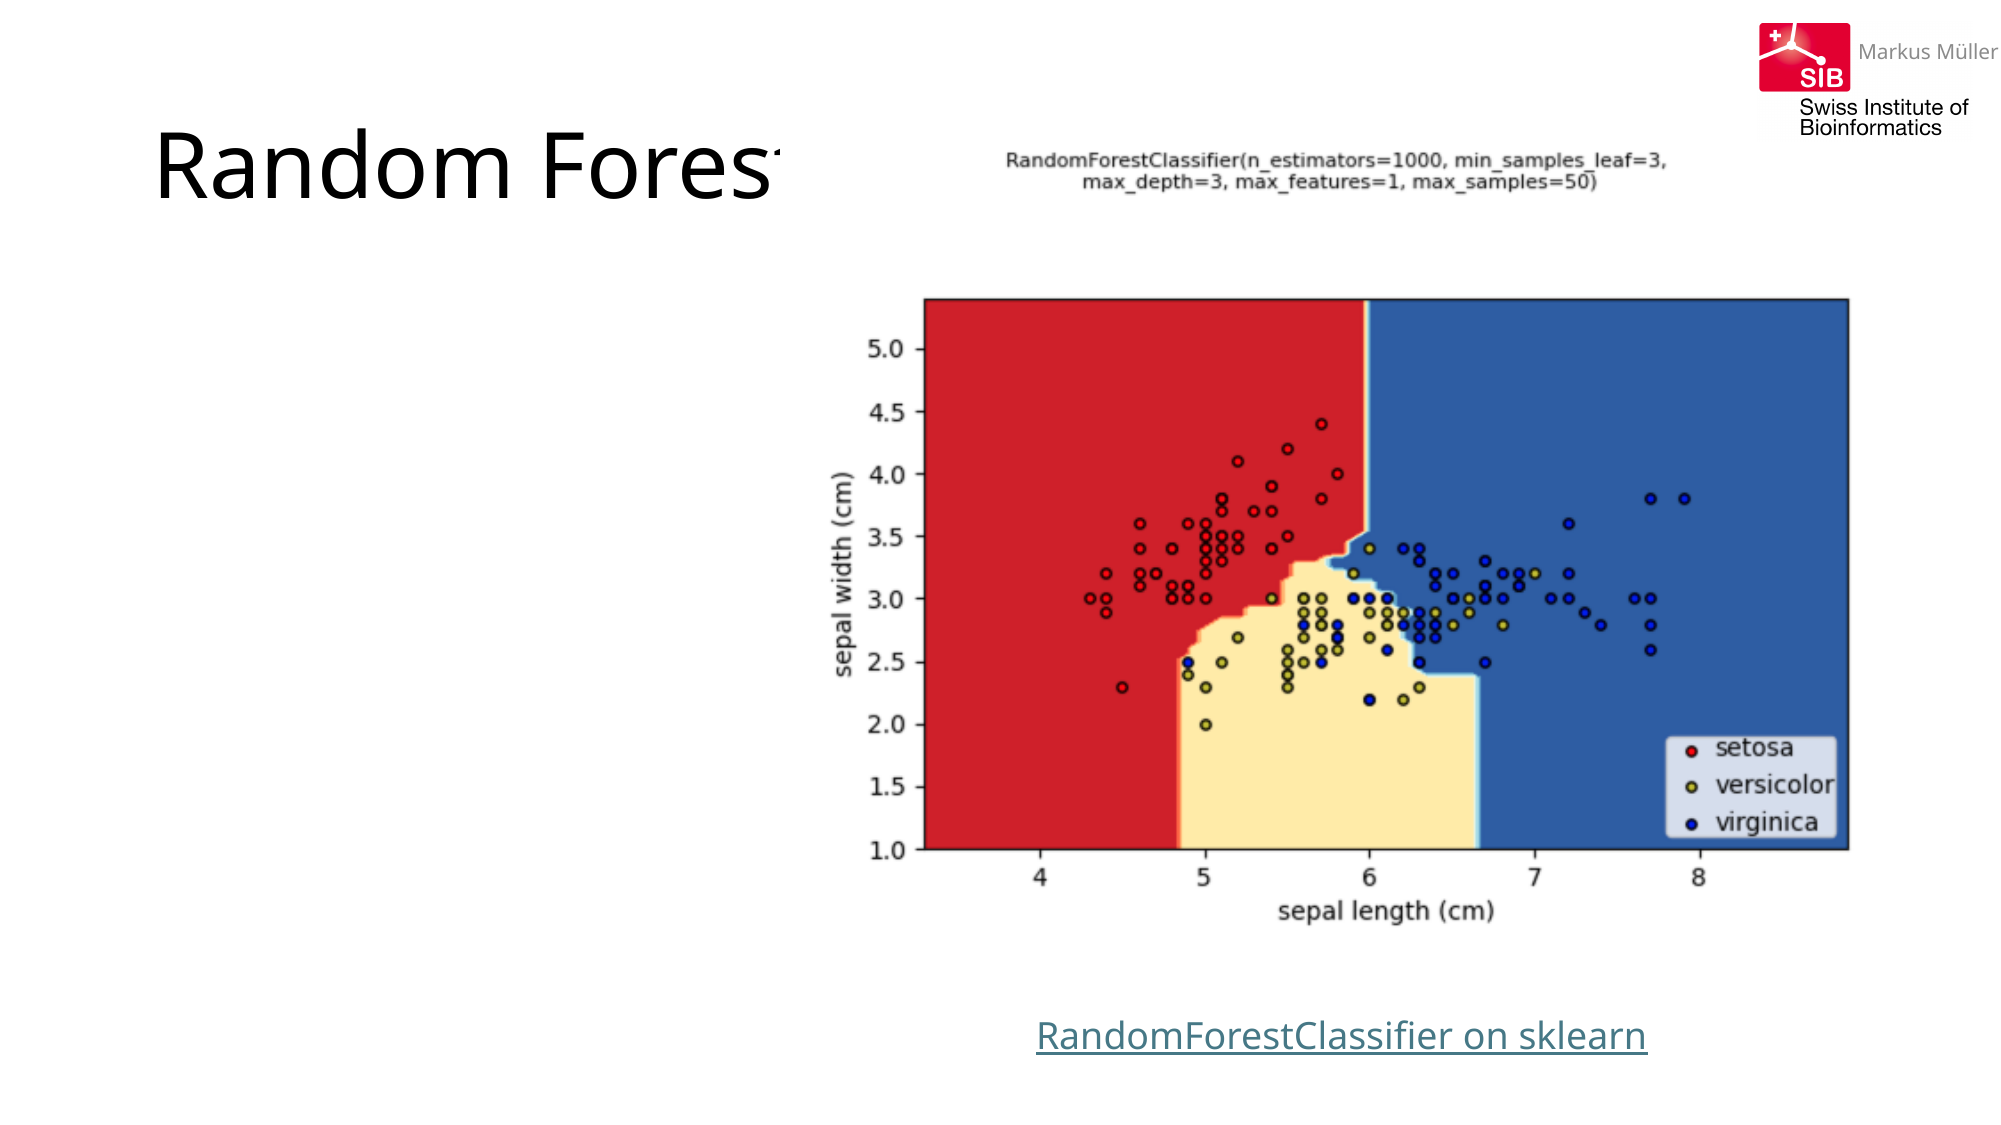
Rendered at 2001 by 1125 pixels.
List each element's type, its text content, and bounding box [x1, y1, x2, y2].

title Random Forest [137, 59, 1757, 278]
text_box RandomForestClassifier on sklearn [1021, 1004, 1663, 1071]
picture [780, 20, 1974, 980]
text_box Markus Müller [1974, 21, 2000, 81]
